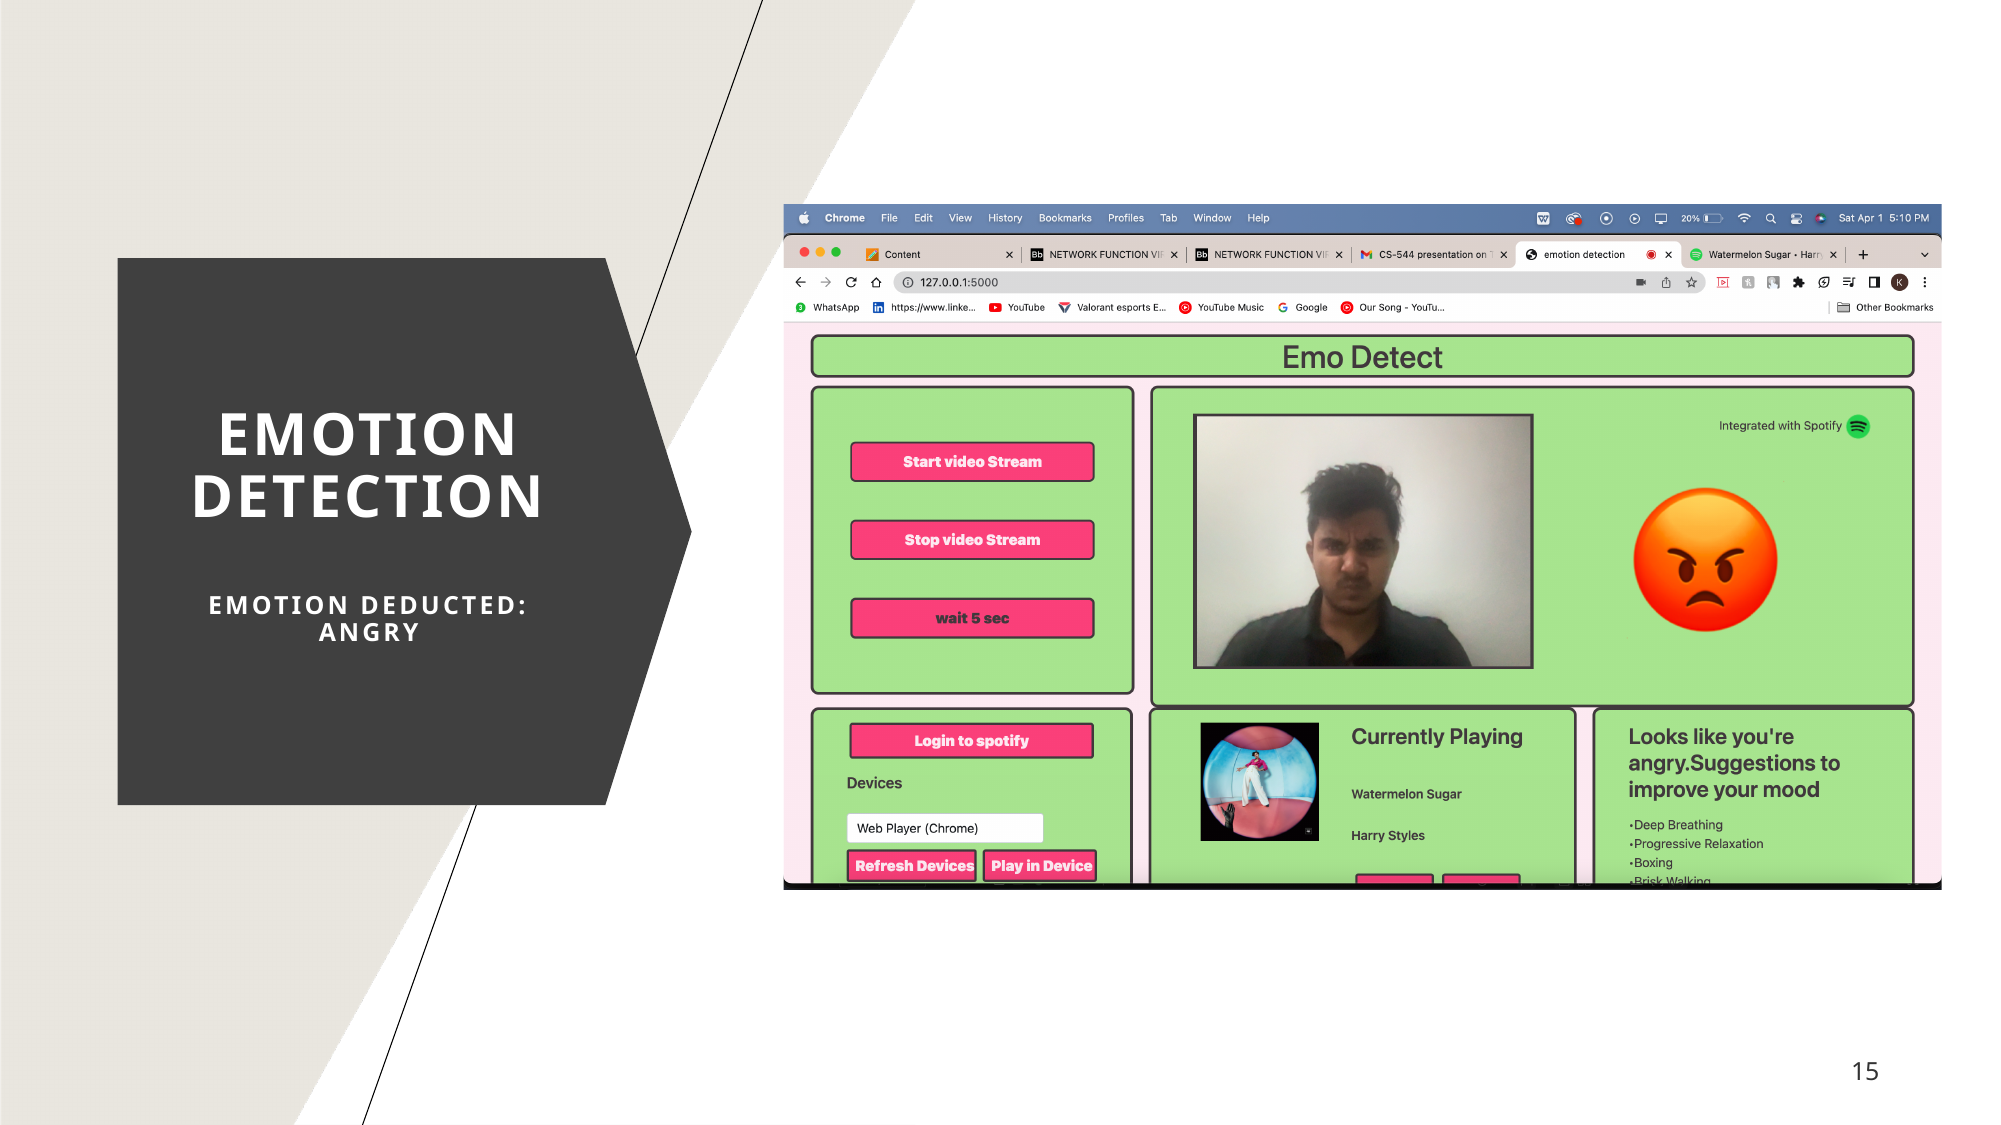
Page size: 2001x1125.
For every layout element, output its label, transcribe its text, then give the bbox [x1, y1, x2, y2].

picture [364, 0, 1942, 1125]
title EMOTION DETECTION EMOTION DEDUCTED: ANGRY [147, 312, 590, 740]
picture [0, 0, 761, 1125]
slide_number 15 [1810, 1042, 1895, 1103]
text_box [116, 257, 693, 807]
